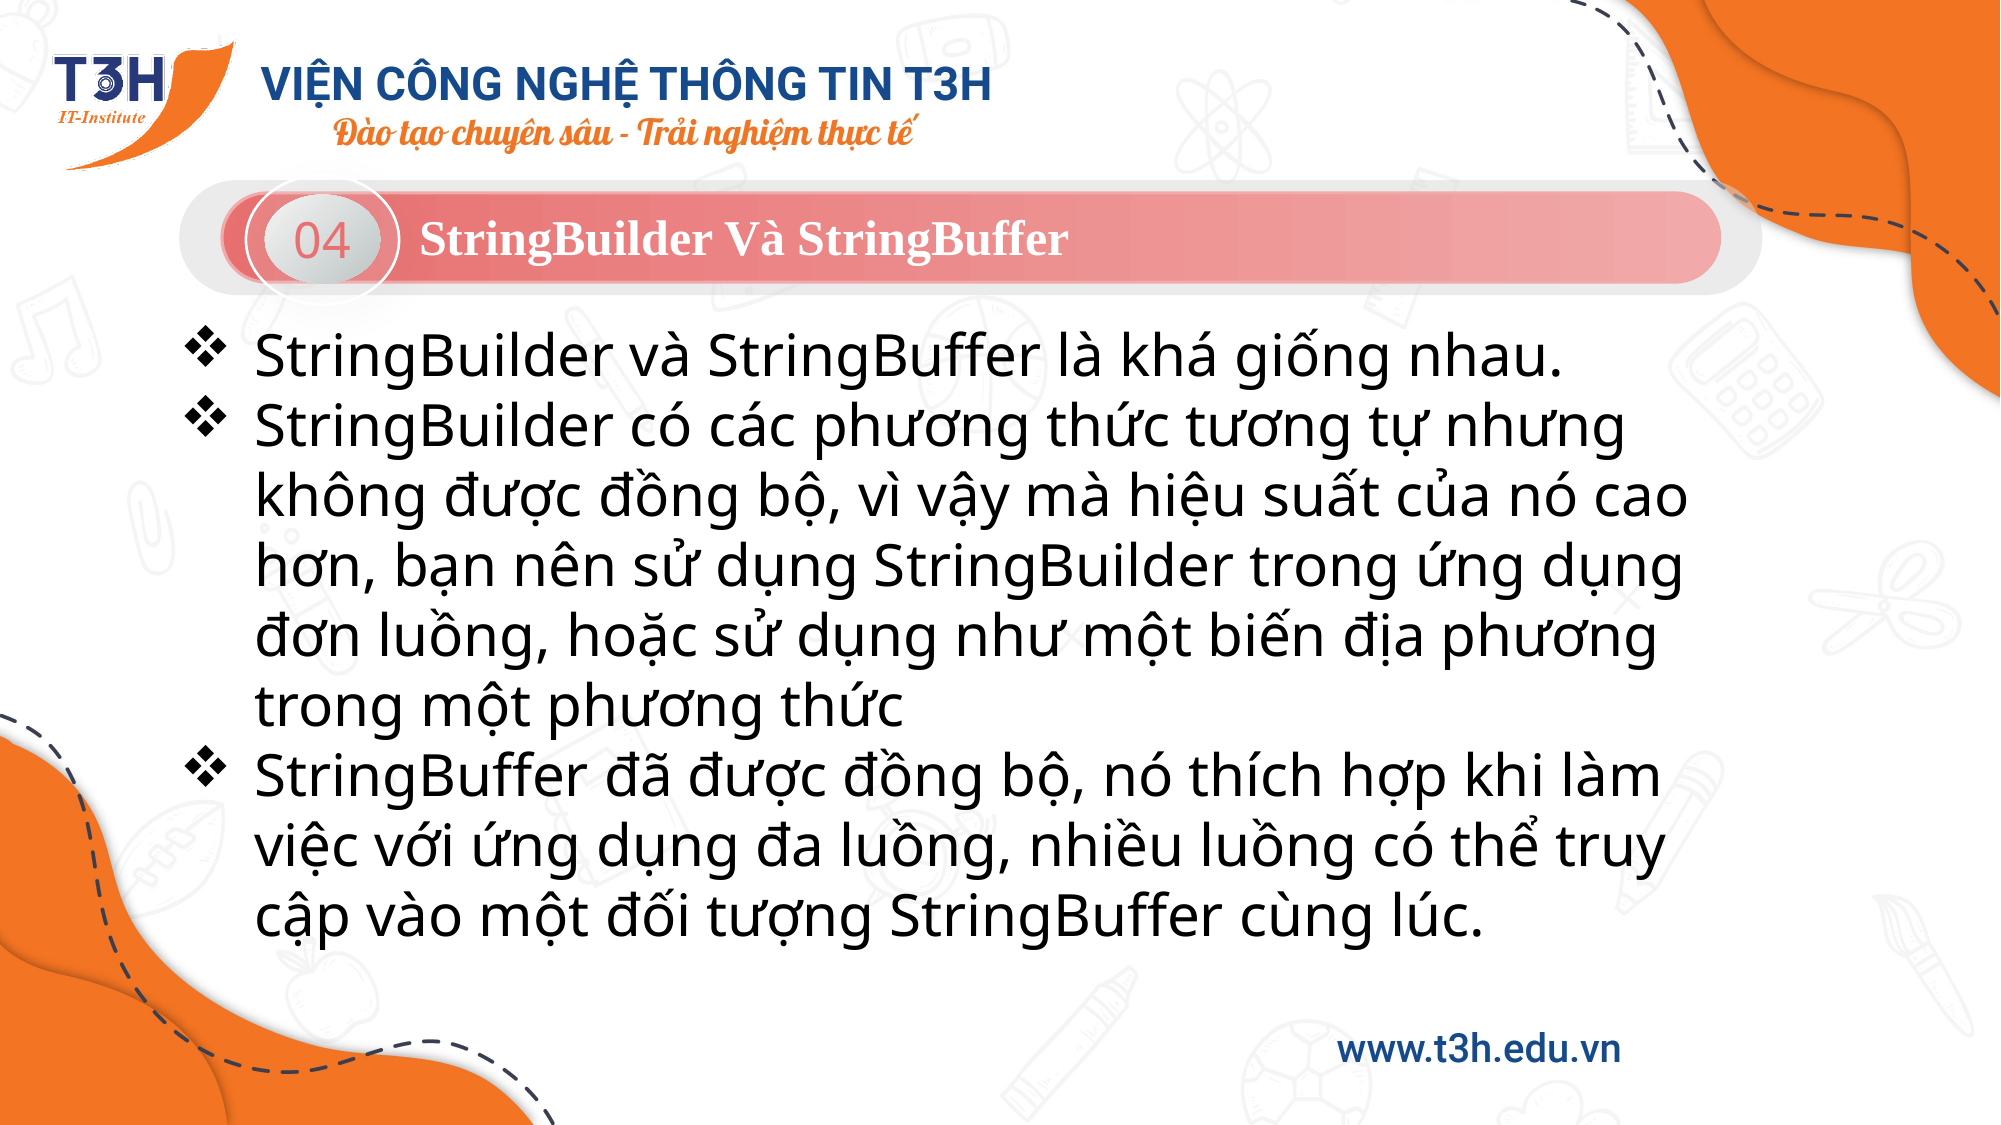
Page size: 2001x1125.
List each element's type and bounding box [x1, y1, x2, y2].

text_box [179, 180, 245, 296]
text_box [400, 180, 1763, 296]
picture [0, 0, 2000, 1125]
text_box [245, 175, 400, 305]
